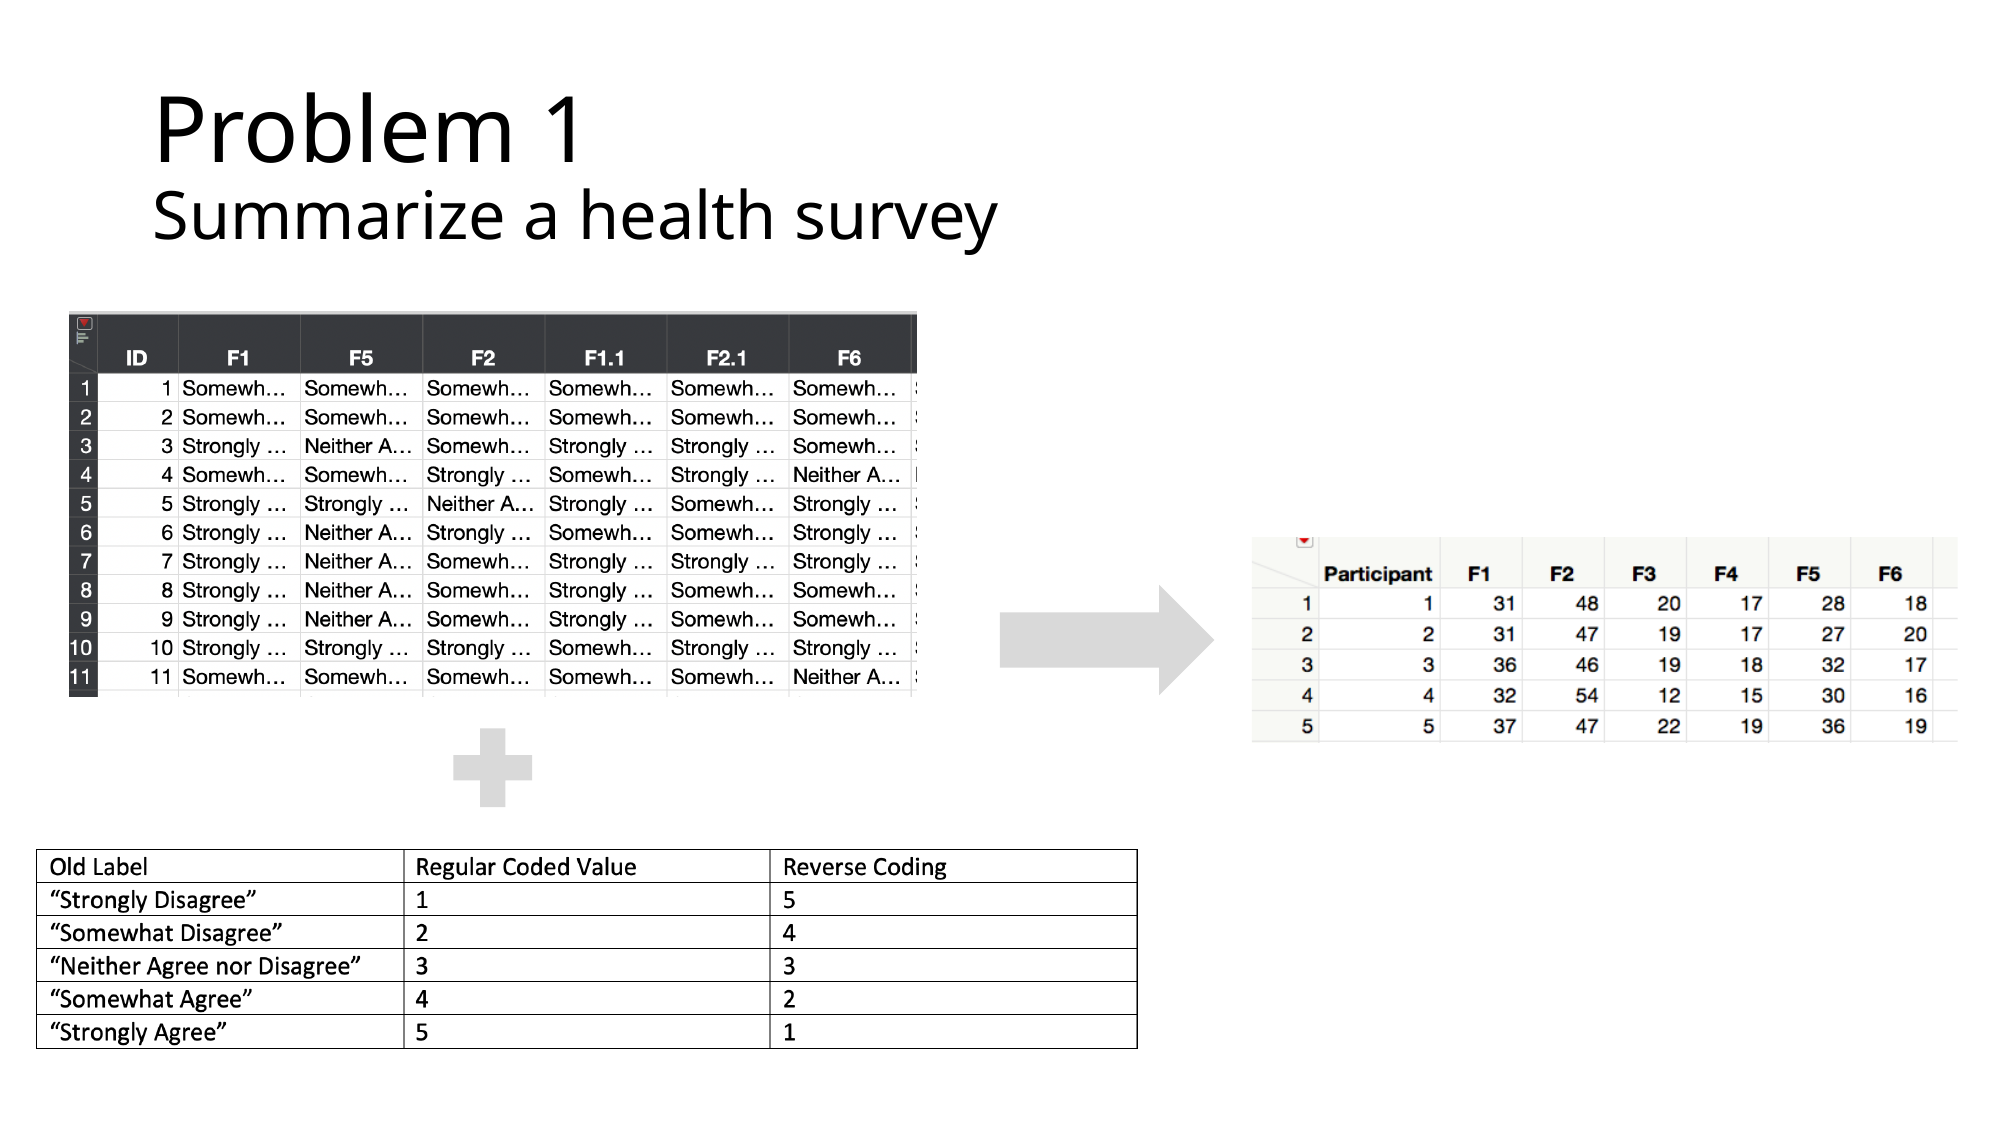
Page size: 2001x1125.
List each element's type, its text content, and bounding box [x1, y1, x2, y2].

text_box [998, 581, 1217, 699]
text_box [452, 727, 534, 809]
picture [25, 842, 1154, 1062]
picture [1251, 537, 1959, 743]
picture [69, 310, 917, 698]
title Problem 1 Summarize a health survey [137, 59, 1863, 278]
